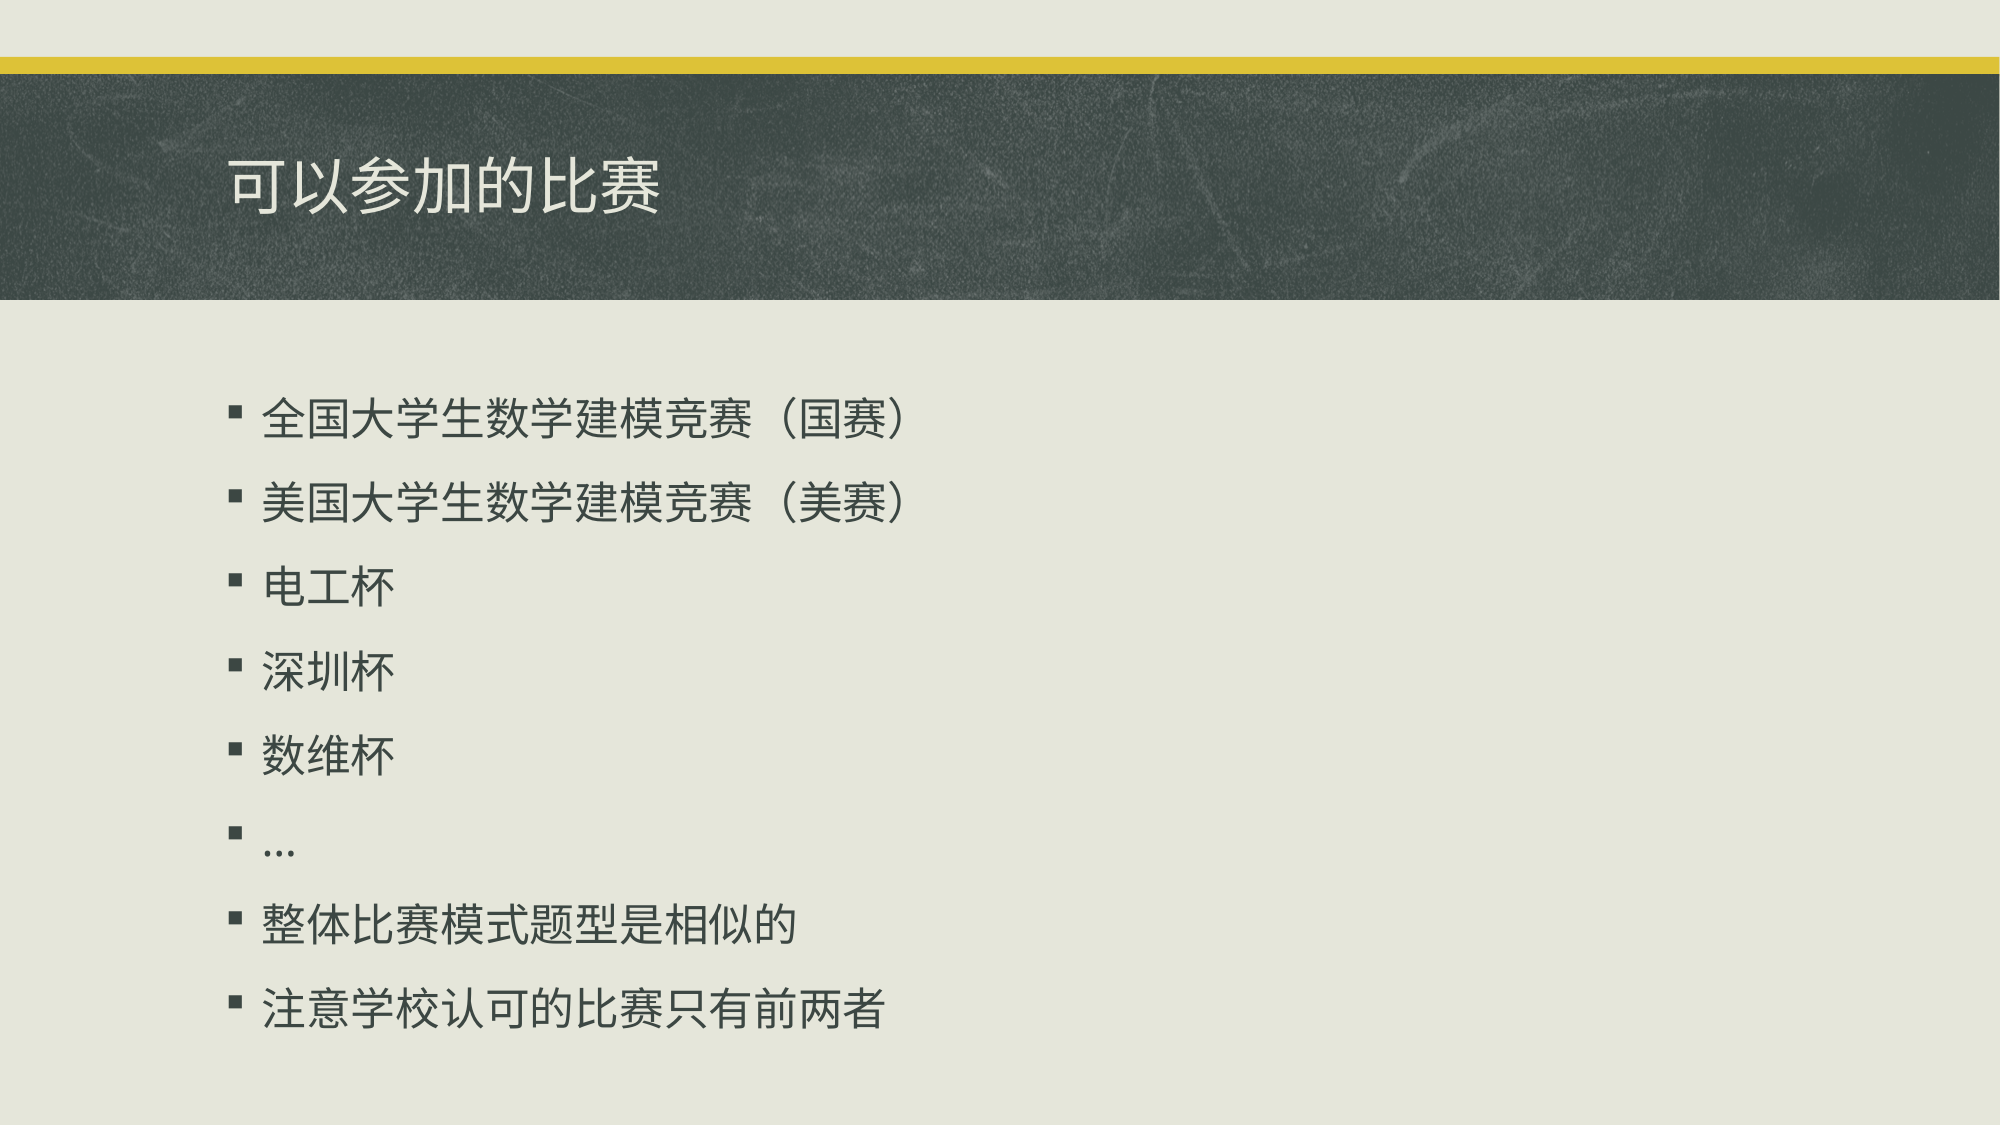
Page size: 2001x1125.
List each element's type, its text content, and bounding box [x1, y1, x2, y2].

title 可以参加的比赛 [210, 76, 1790, 300]
list 全国大学生数学建模竞赛（国赛） 美国大学生数学建模竞赛（美赛） 电工杯 深圳杯 数维杯 … 整体比赛模式题型是相似的 注意学校认可的比赛只有前两者 [210, 382, 1680, 1049]
picture [0, 74, 2000, 300]
